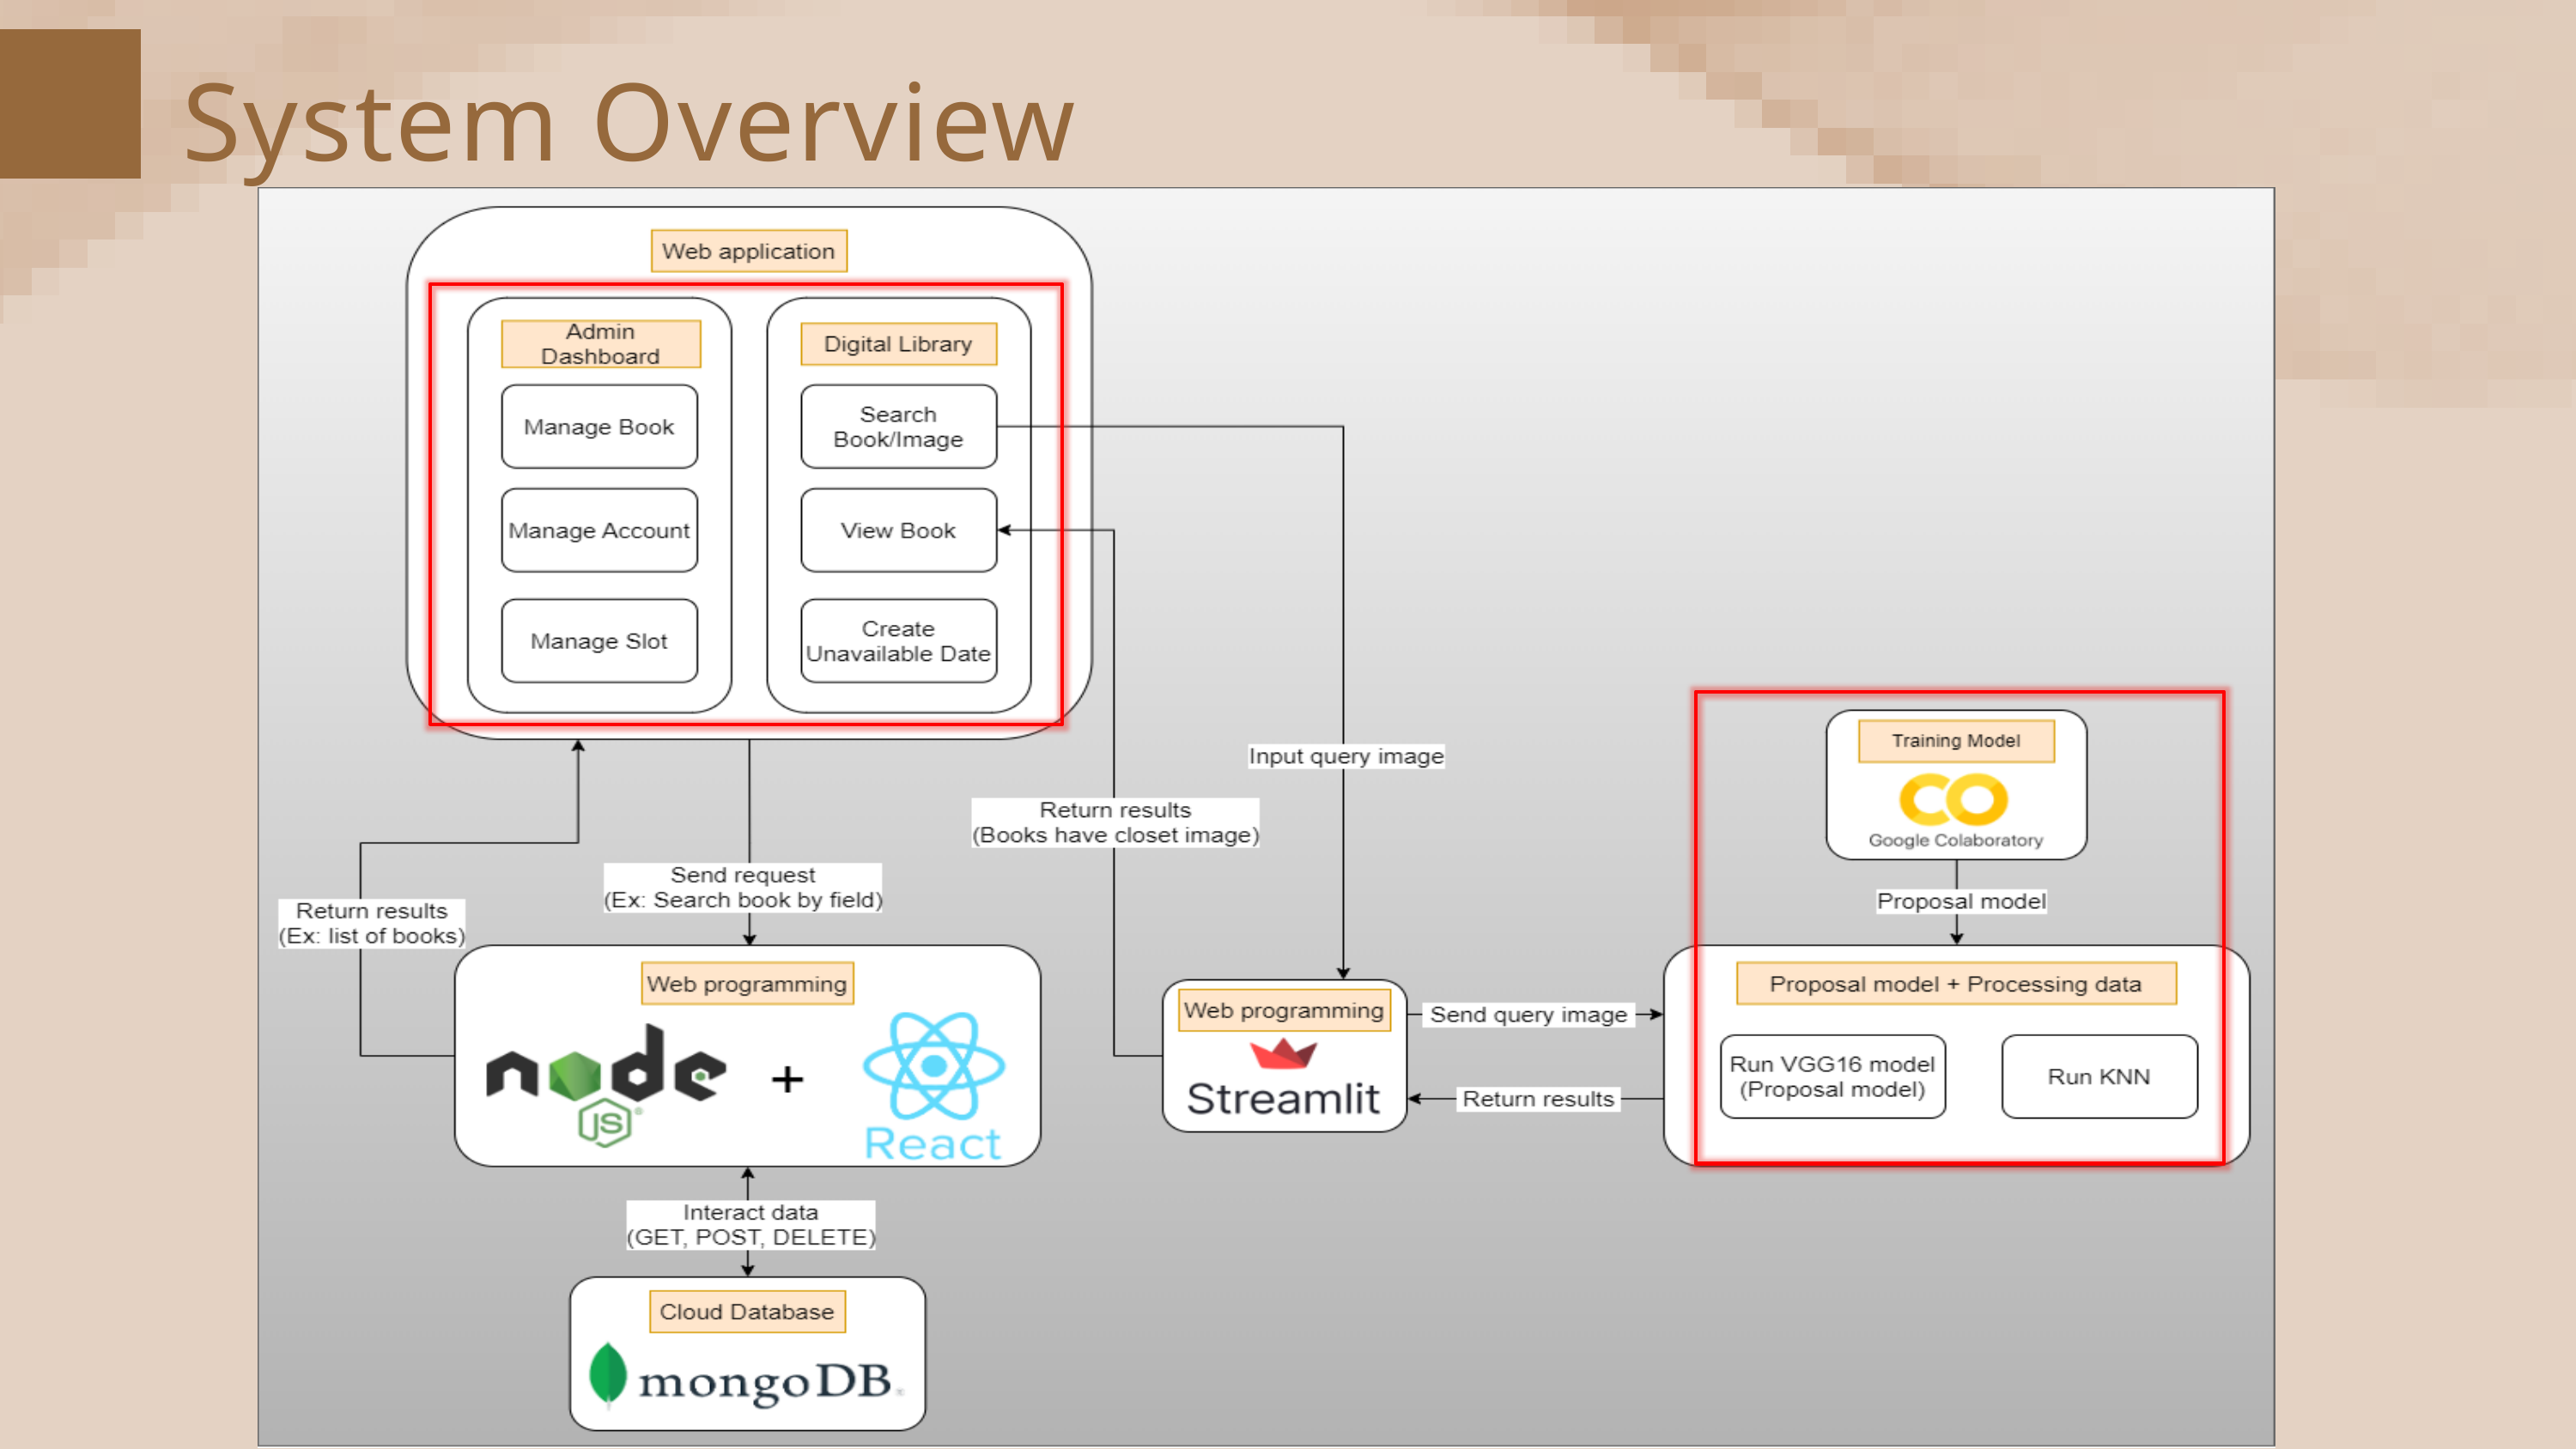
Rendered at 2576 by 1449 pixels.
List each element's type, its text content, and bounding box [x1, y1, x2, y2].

picture [257, 187, 2276, 1449]
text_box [0, 29, 141, 179]
text_box [0, 0, 2576, 408]
text_box System Overview [182, 29, 1213, 183]
